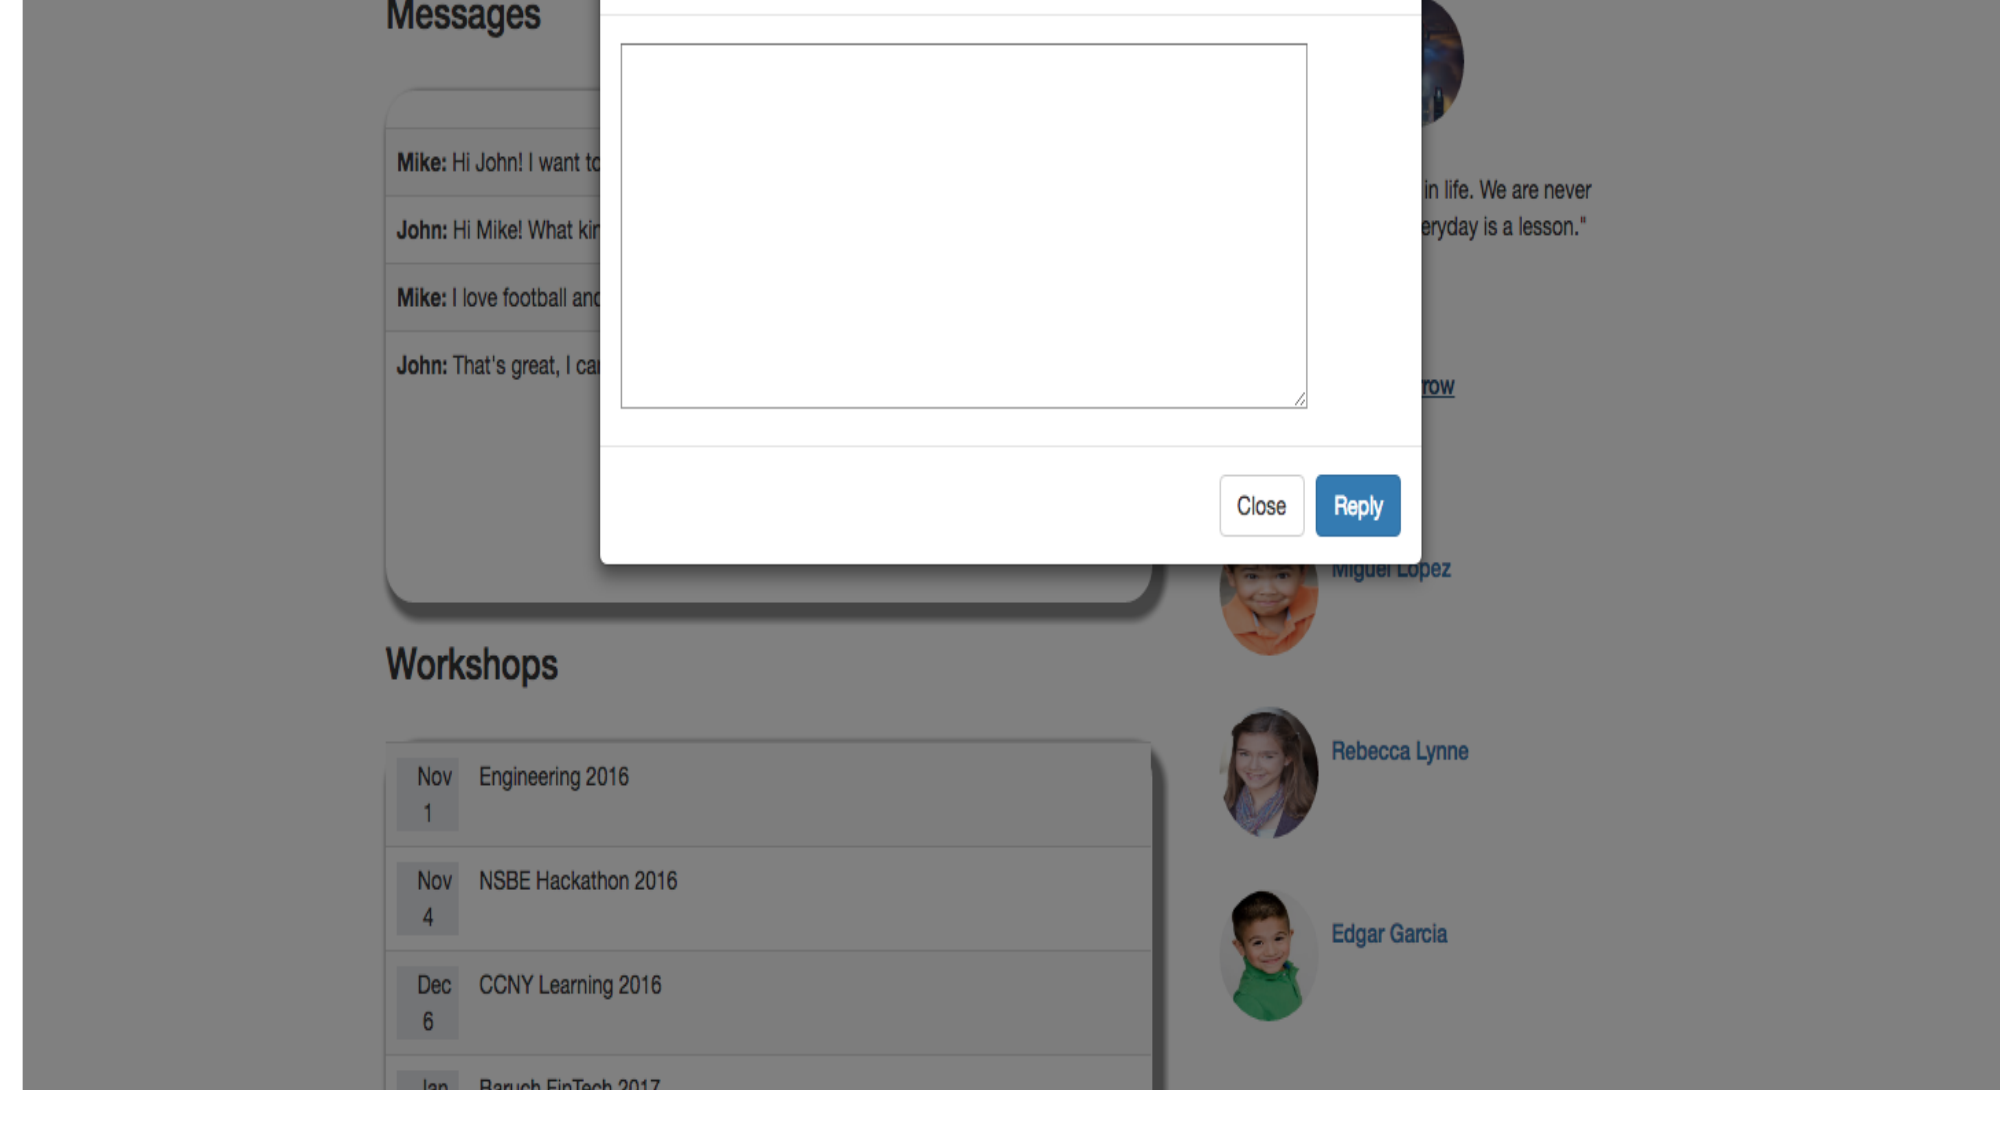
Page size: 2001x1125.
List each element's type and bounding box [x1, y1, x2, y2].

list [22, 0, 2000, 1090]
